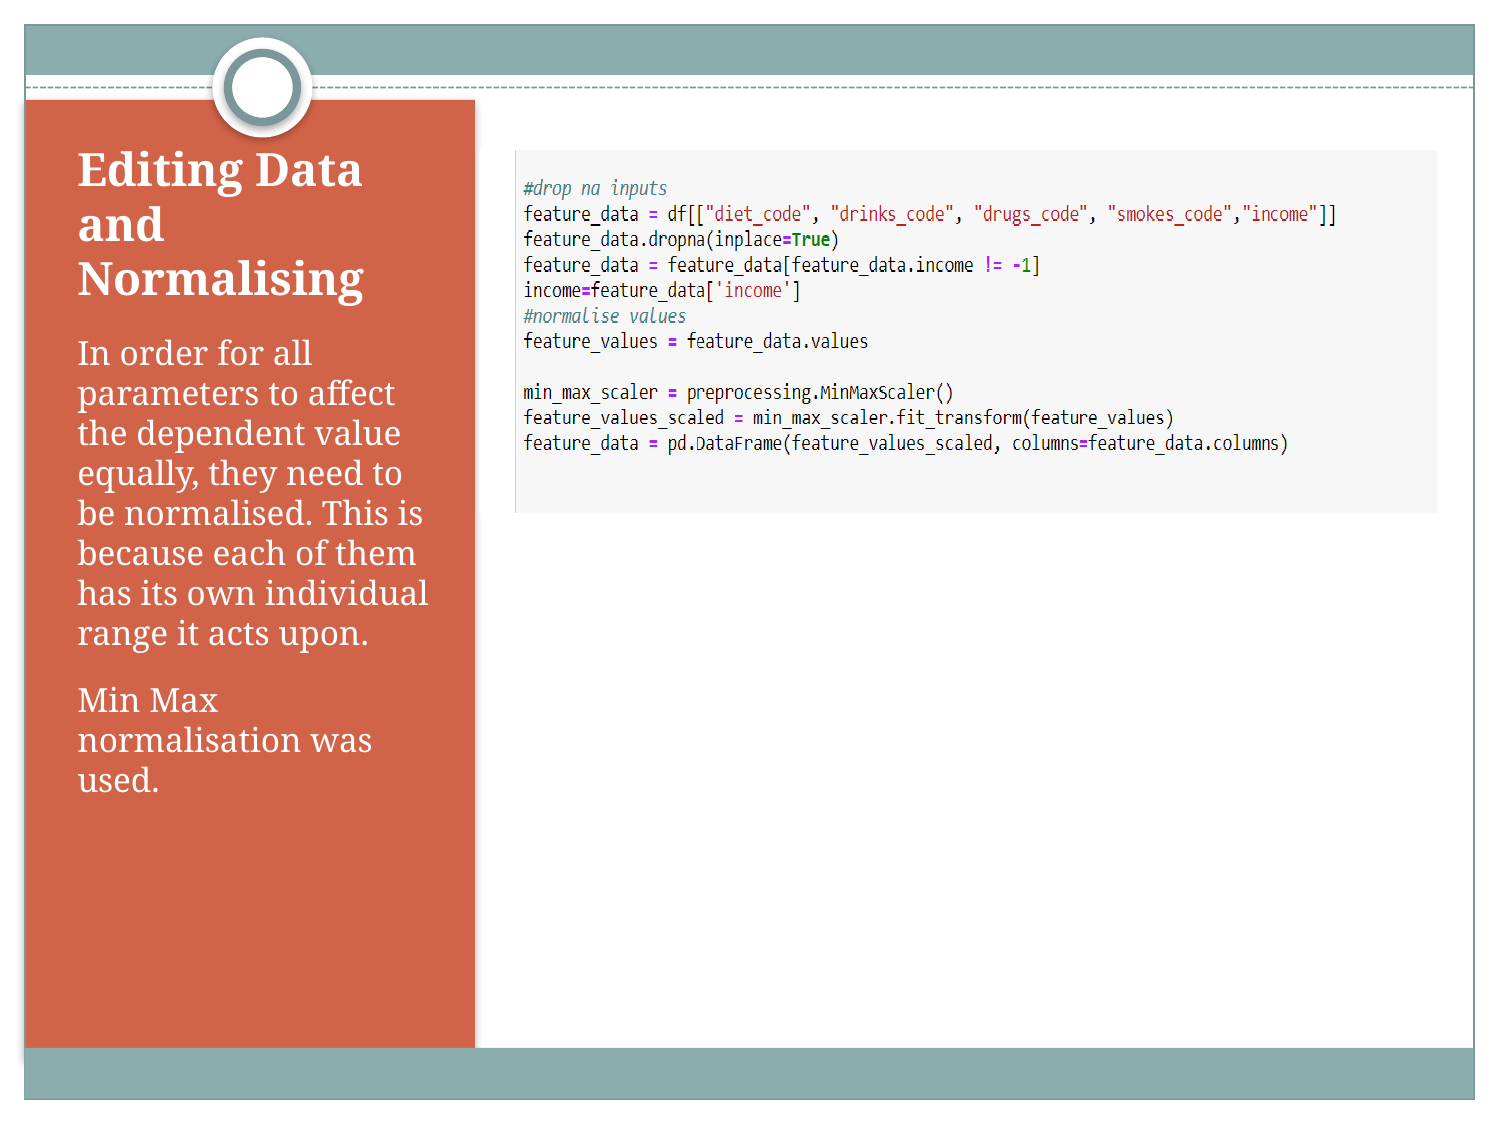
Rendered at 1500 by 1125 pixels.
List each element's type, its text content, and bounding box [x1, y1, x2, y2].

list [479, 149, 1438, 513]
title Editing Data and Normalising [62, 149, 450, 313]
list In order for all parameters to affect the dependent value equally, they need to be normalised. This is because each of them has its own individual range it acts upon. Min Max normalisation was used. [62, 324, 450, 1005]
